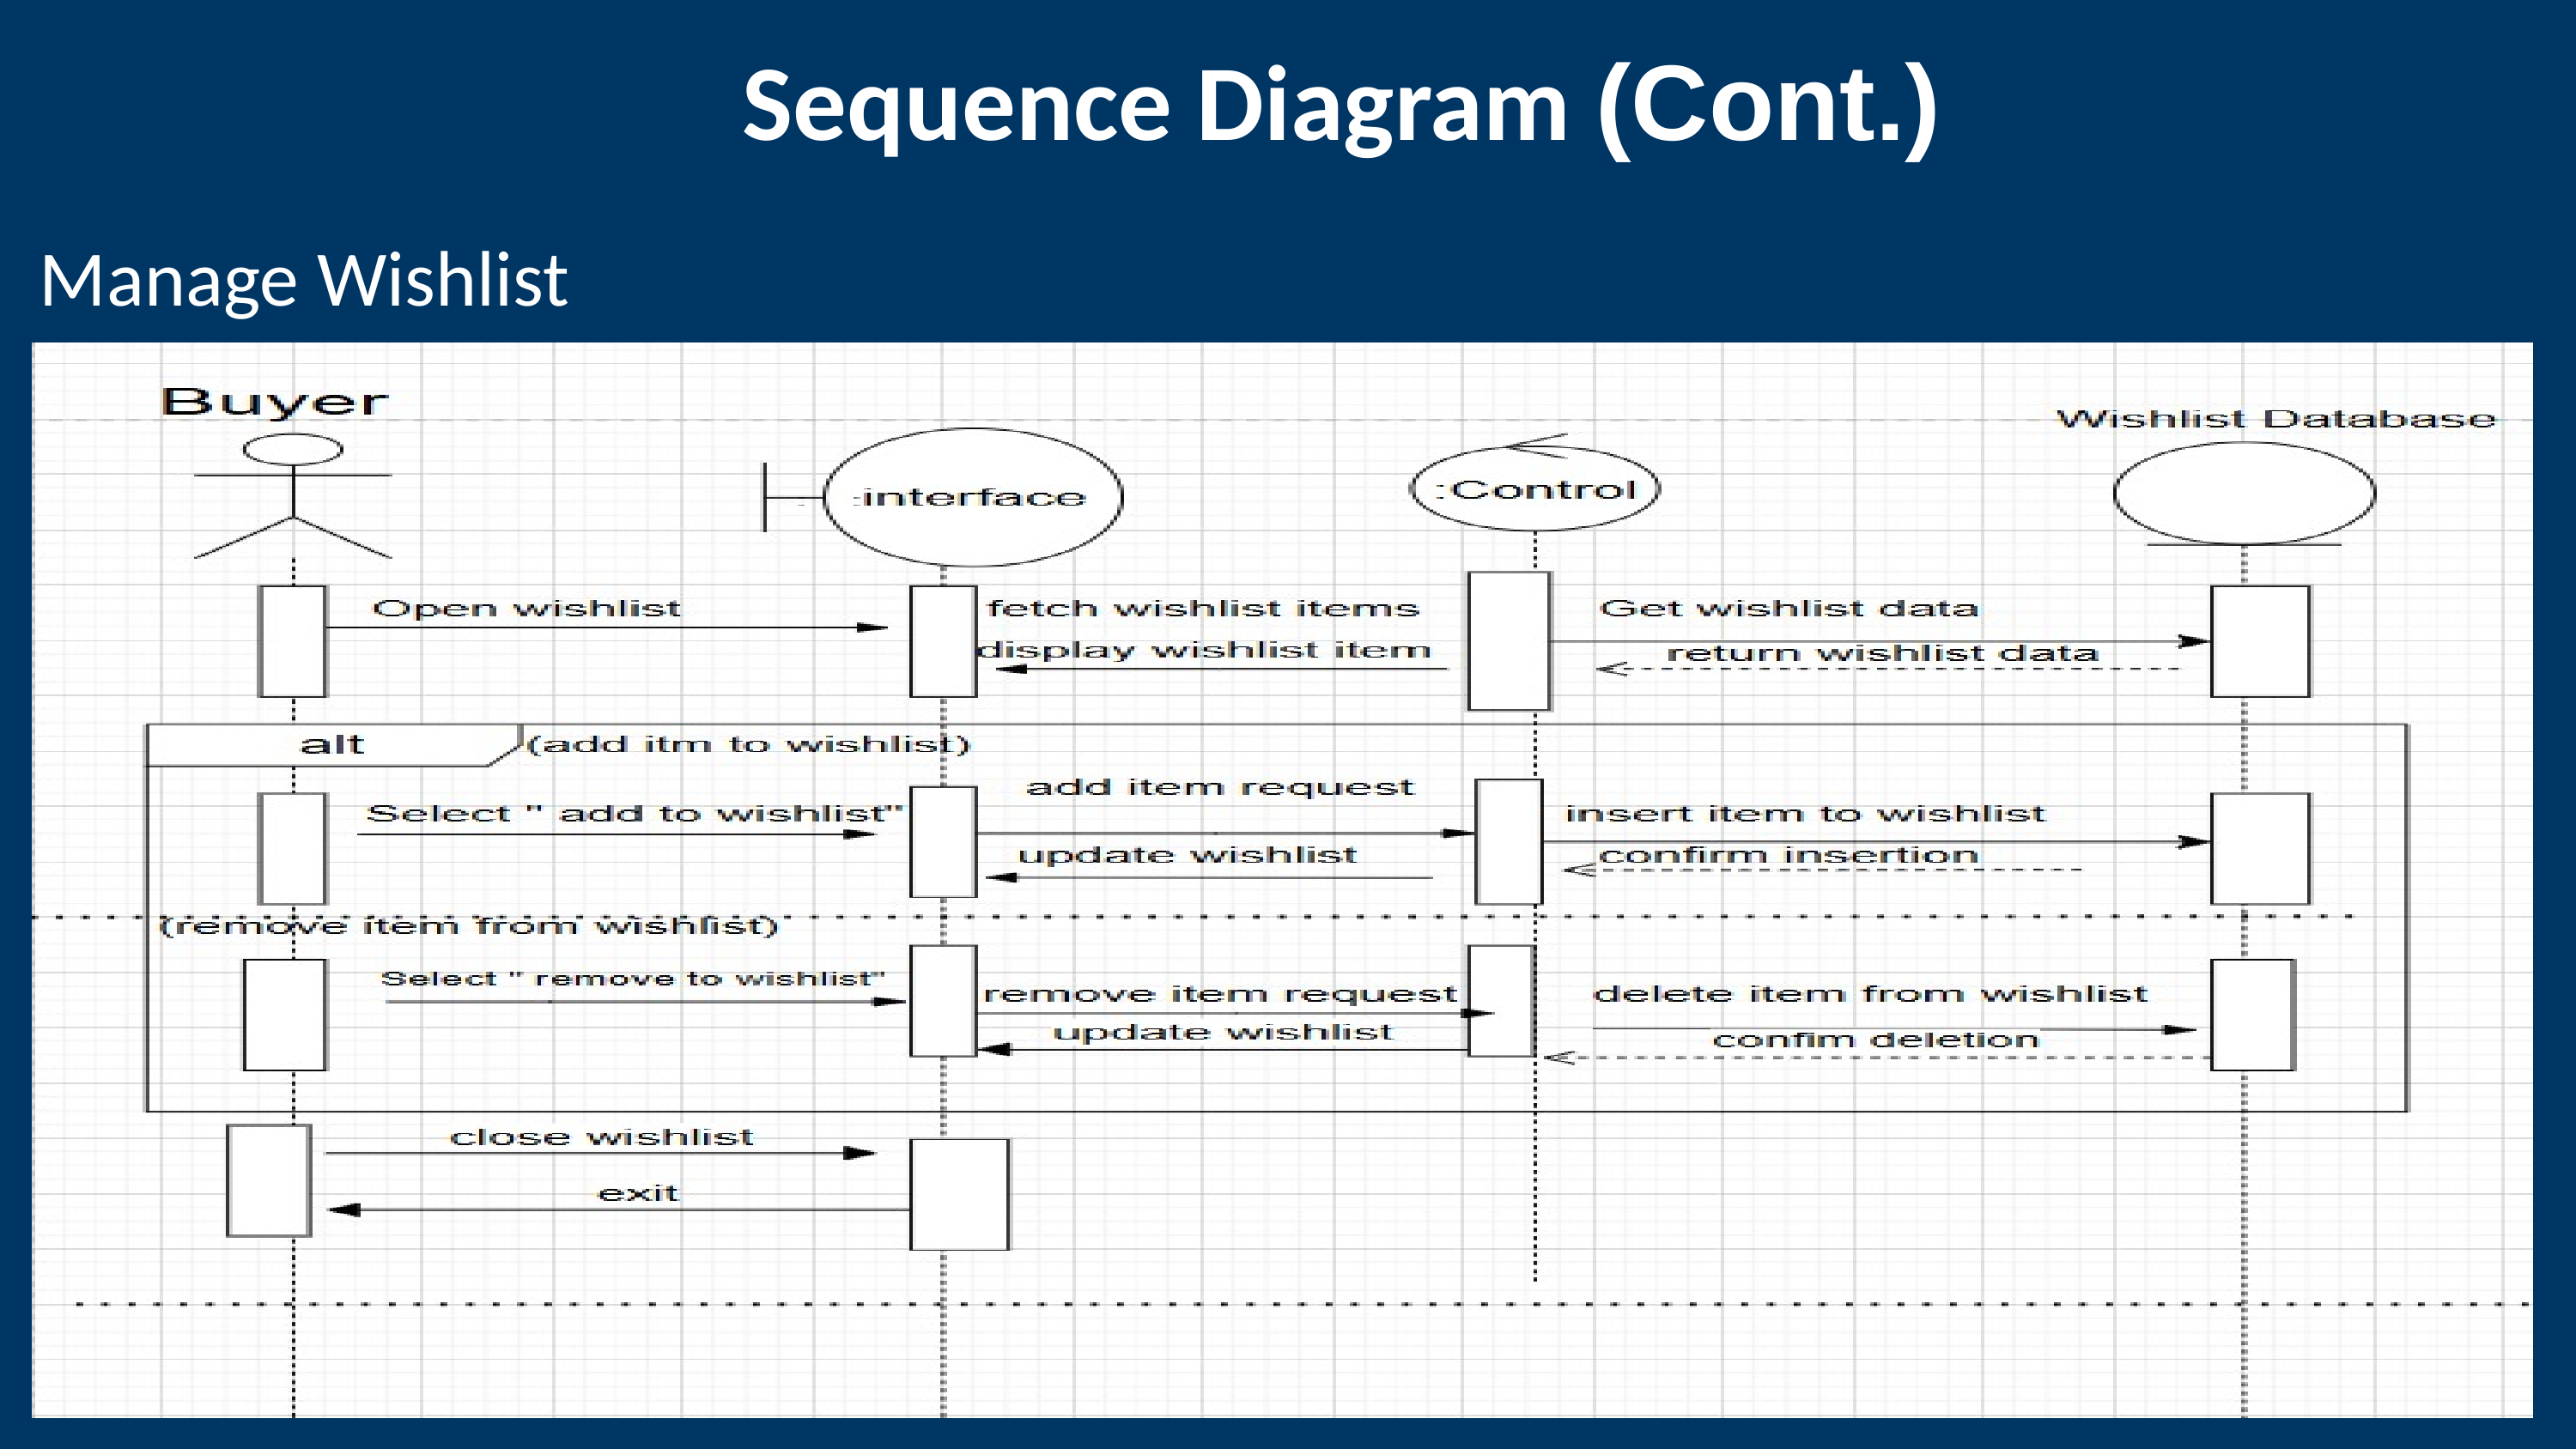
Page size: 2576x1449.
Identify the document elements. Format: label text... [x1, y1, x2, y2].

text_box Sequence Diagram (Cont.) [729, 27, 2018, 168]
text_box Manage Wishlist [27, 221, 1272, 329]
picture [32, 343, 2534, 1418]
